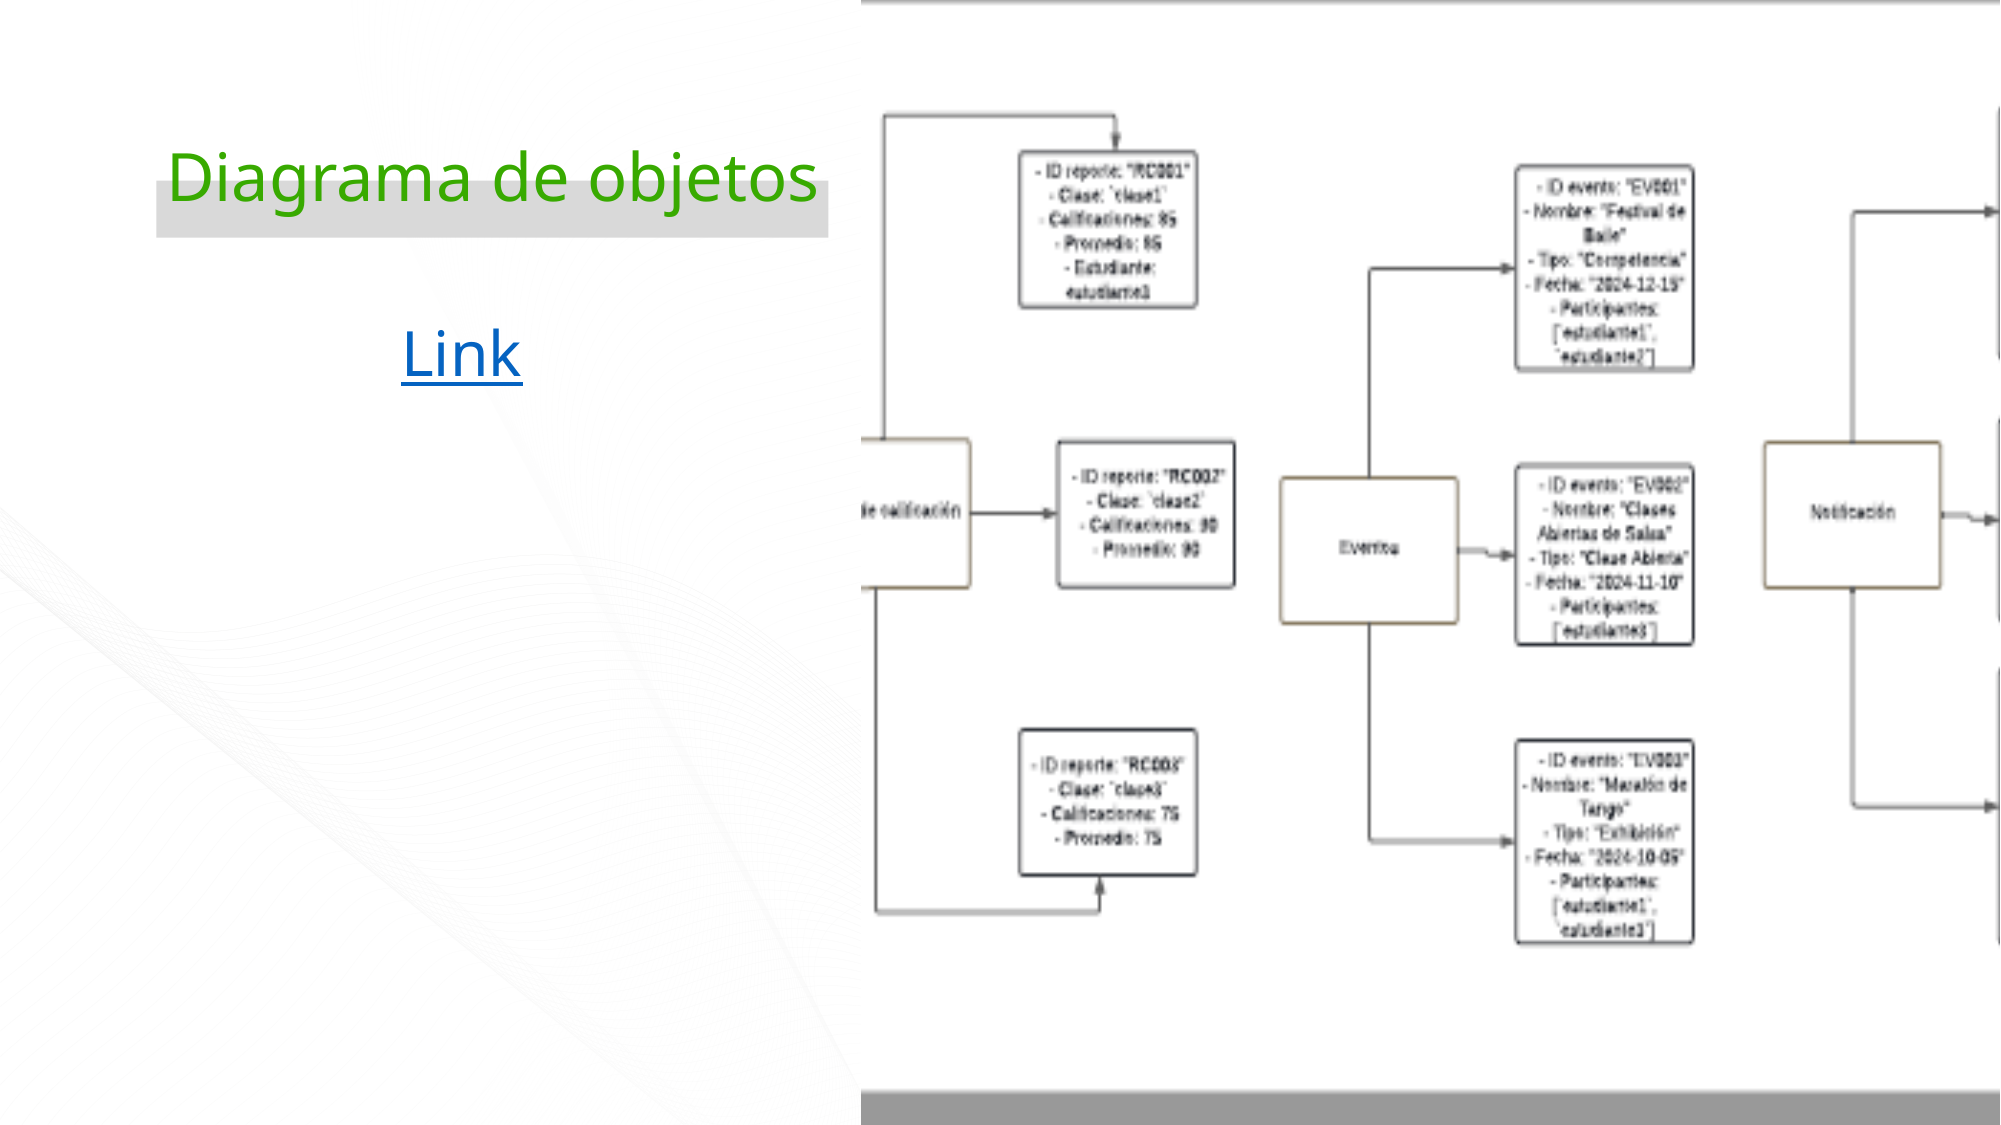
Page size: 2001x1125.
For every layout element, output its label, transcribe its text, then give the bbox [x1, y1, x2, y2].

text_box Diagrama de objetos [140, 136, 846, 248]
text_box Link [386, 307, 860, 407]
picture [0, 0, 2000, 1125]
